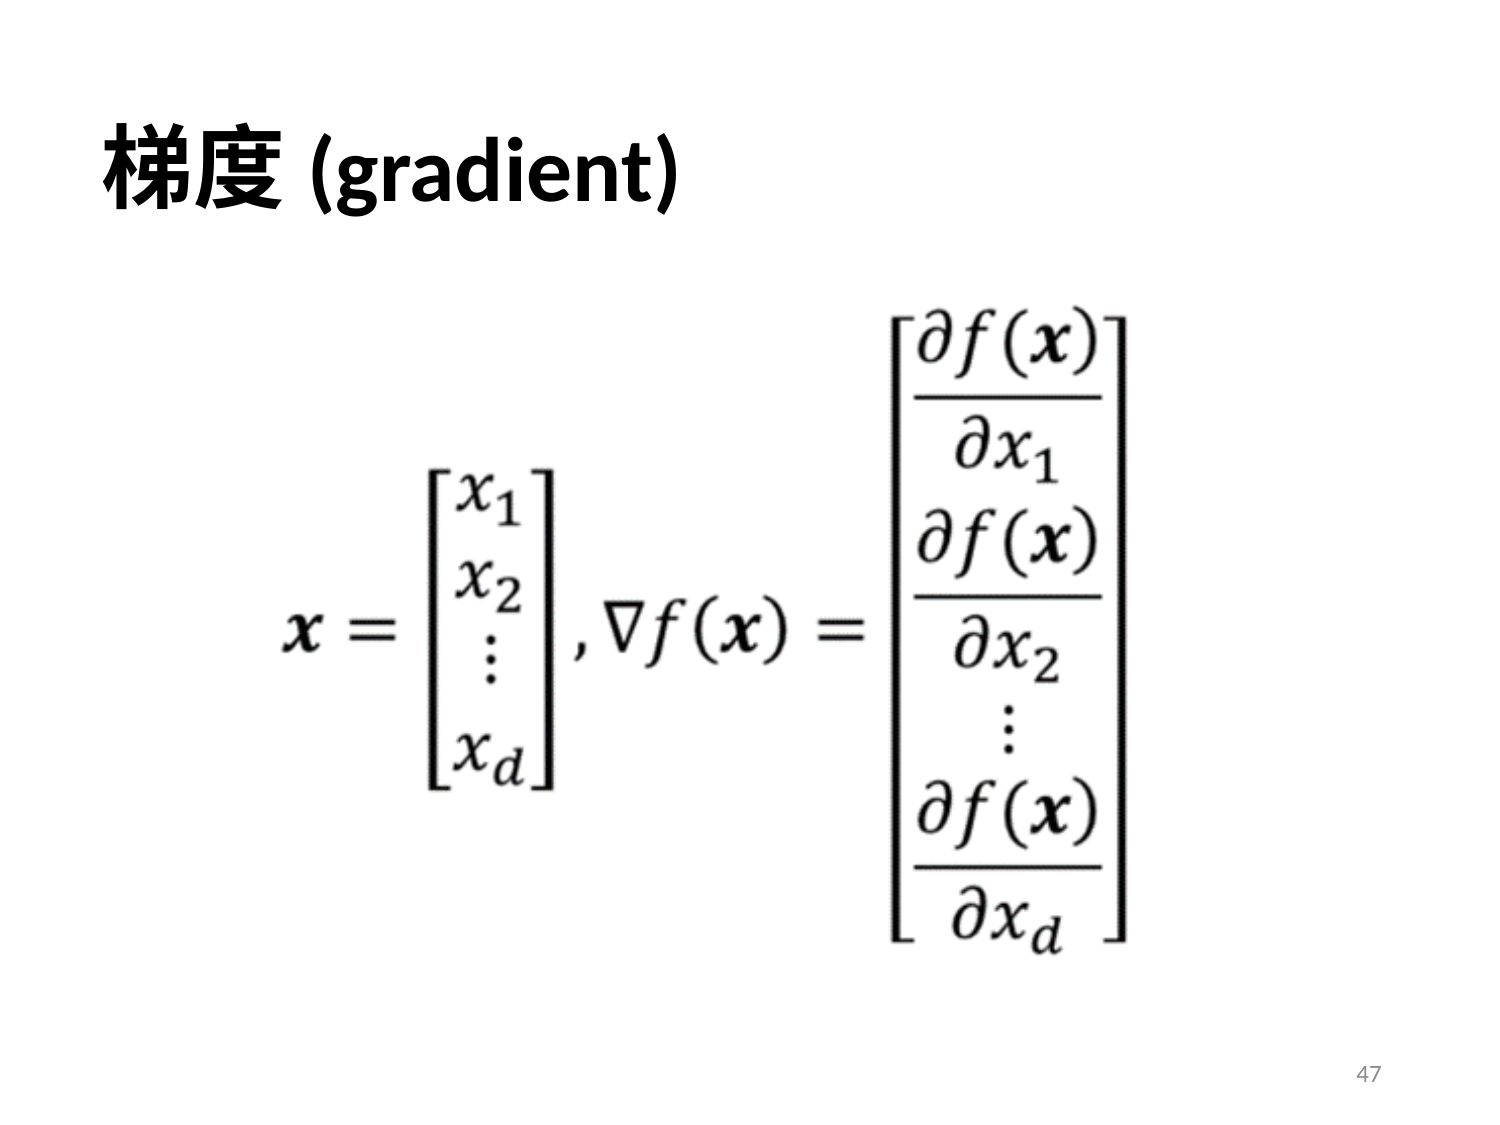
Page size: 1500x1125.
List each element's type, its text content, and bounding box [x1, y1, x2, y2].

text_box 梯度(gradient) [87, 102, 697, 228]
picture [246, 261, 1154, 997]
slide_number 47 [1059, 1042, 1397, 1103]
